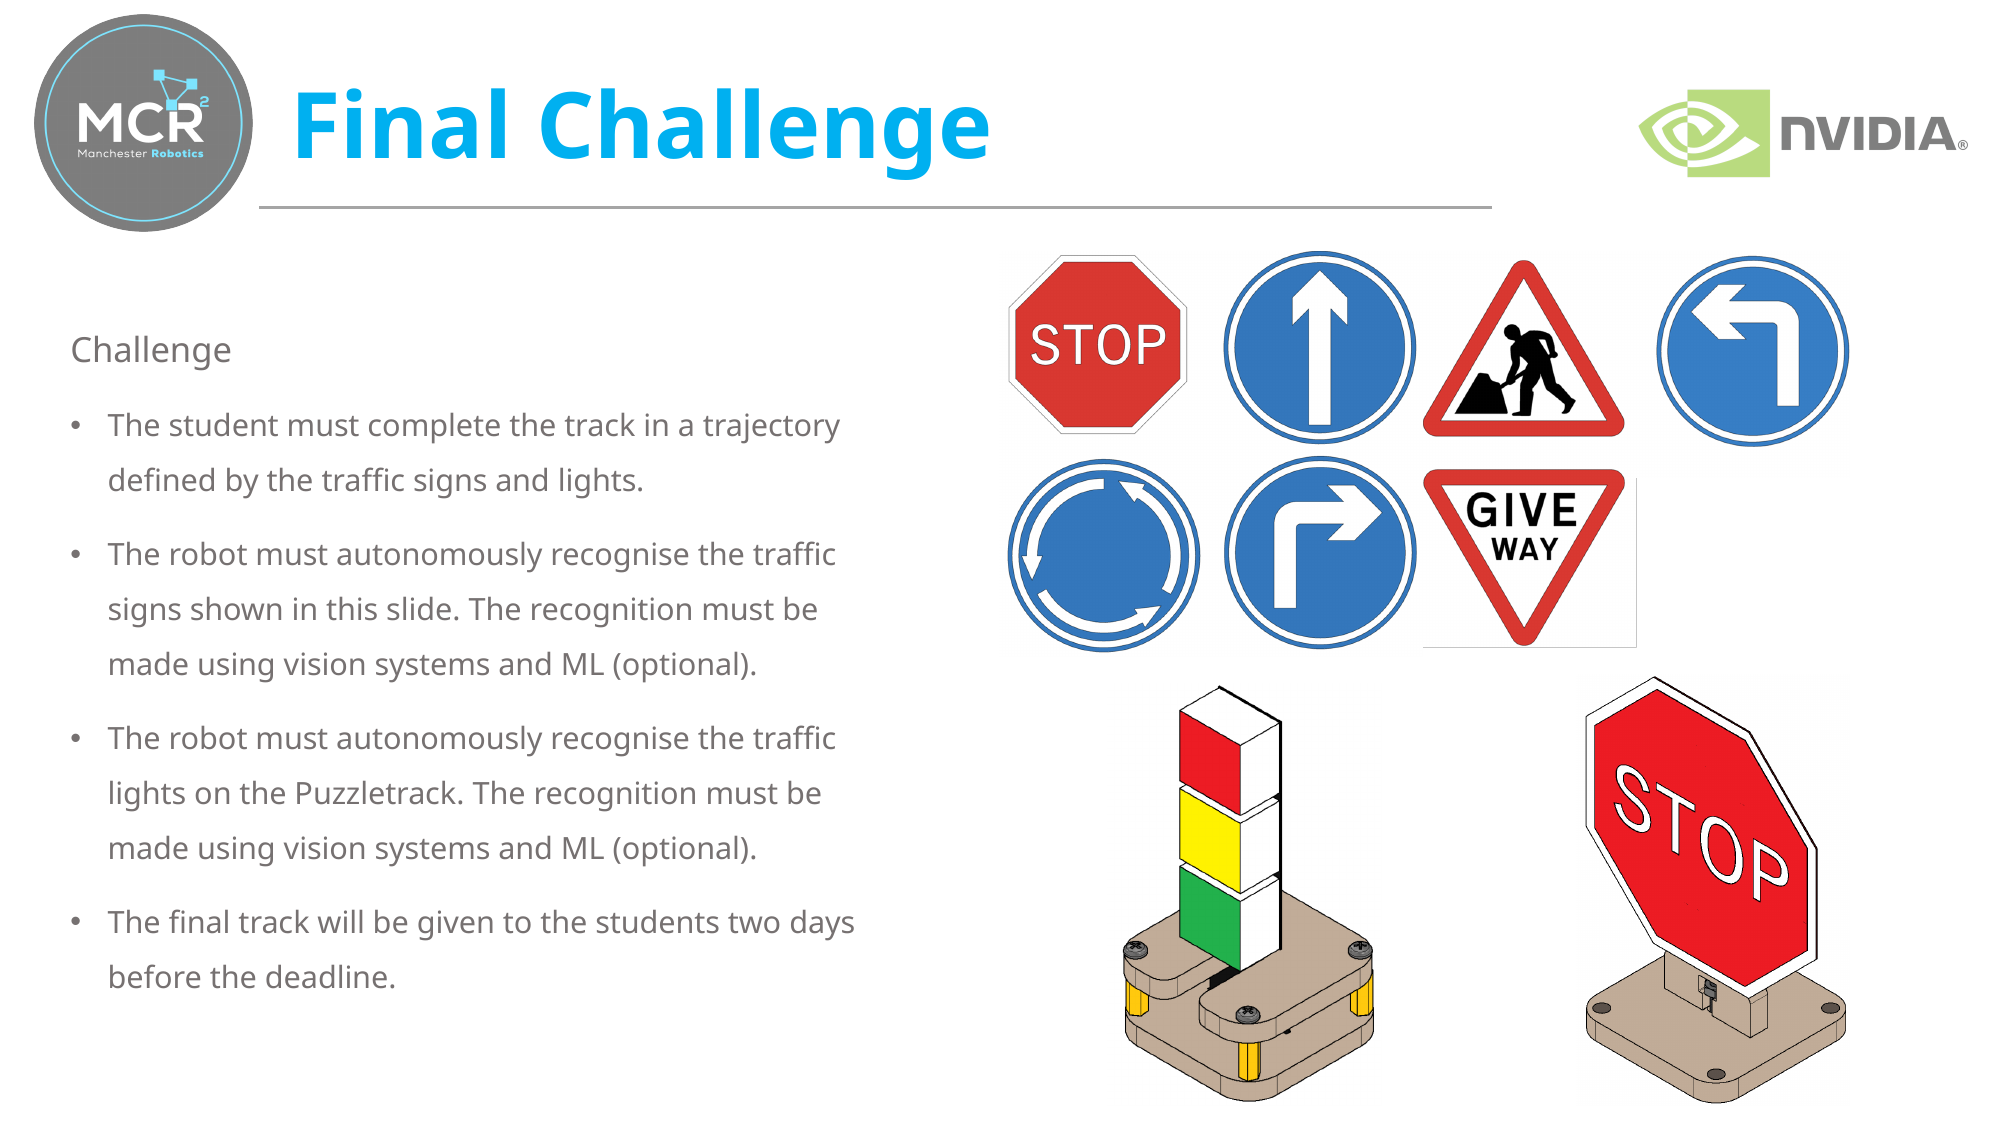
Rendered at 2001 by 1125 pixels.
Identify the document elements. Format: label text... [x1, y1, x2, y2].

list Challenge The student must complete the track in a trajectory defined by the traffic signs and lights. The robot must autonomously recognise the traffic signs shown in this slide. The recognition must be made using vision systems and ML (optional). The robot must autonomously recognise the traffic lights on the Puzzletrack. The recognition must be made using vision systems and ML (optional). The final track will be given to the students two days before the deadline. [55, 299, 906, 1014]
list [999, 251, 1850, 657]
picture [1107, 683, 1382, 1106]
title Final Challenge [275, 19, 1615, 238]
picture [1576, 674, 1850, 1106]
